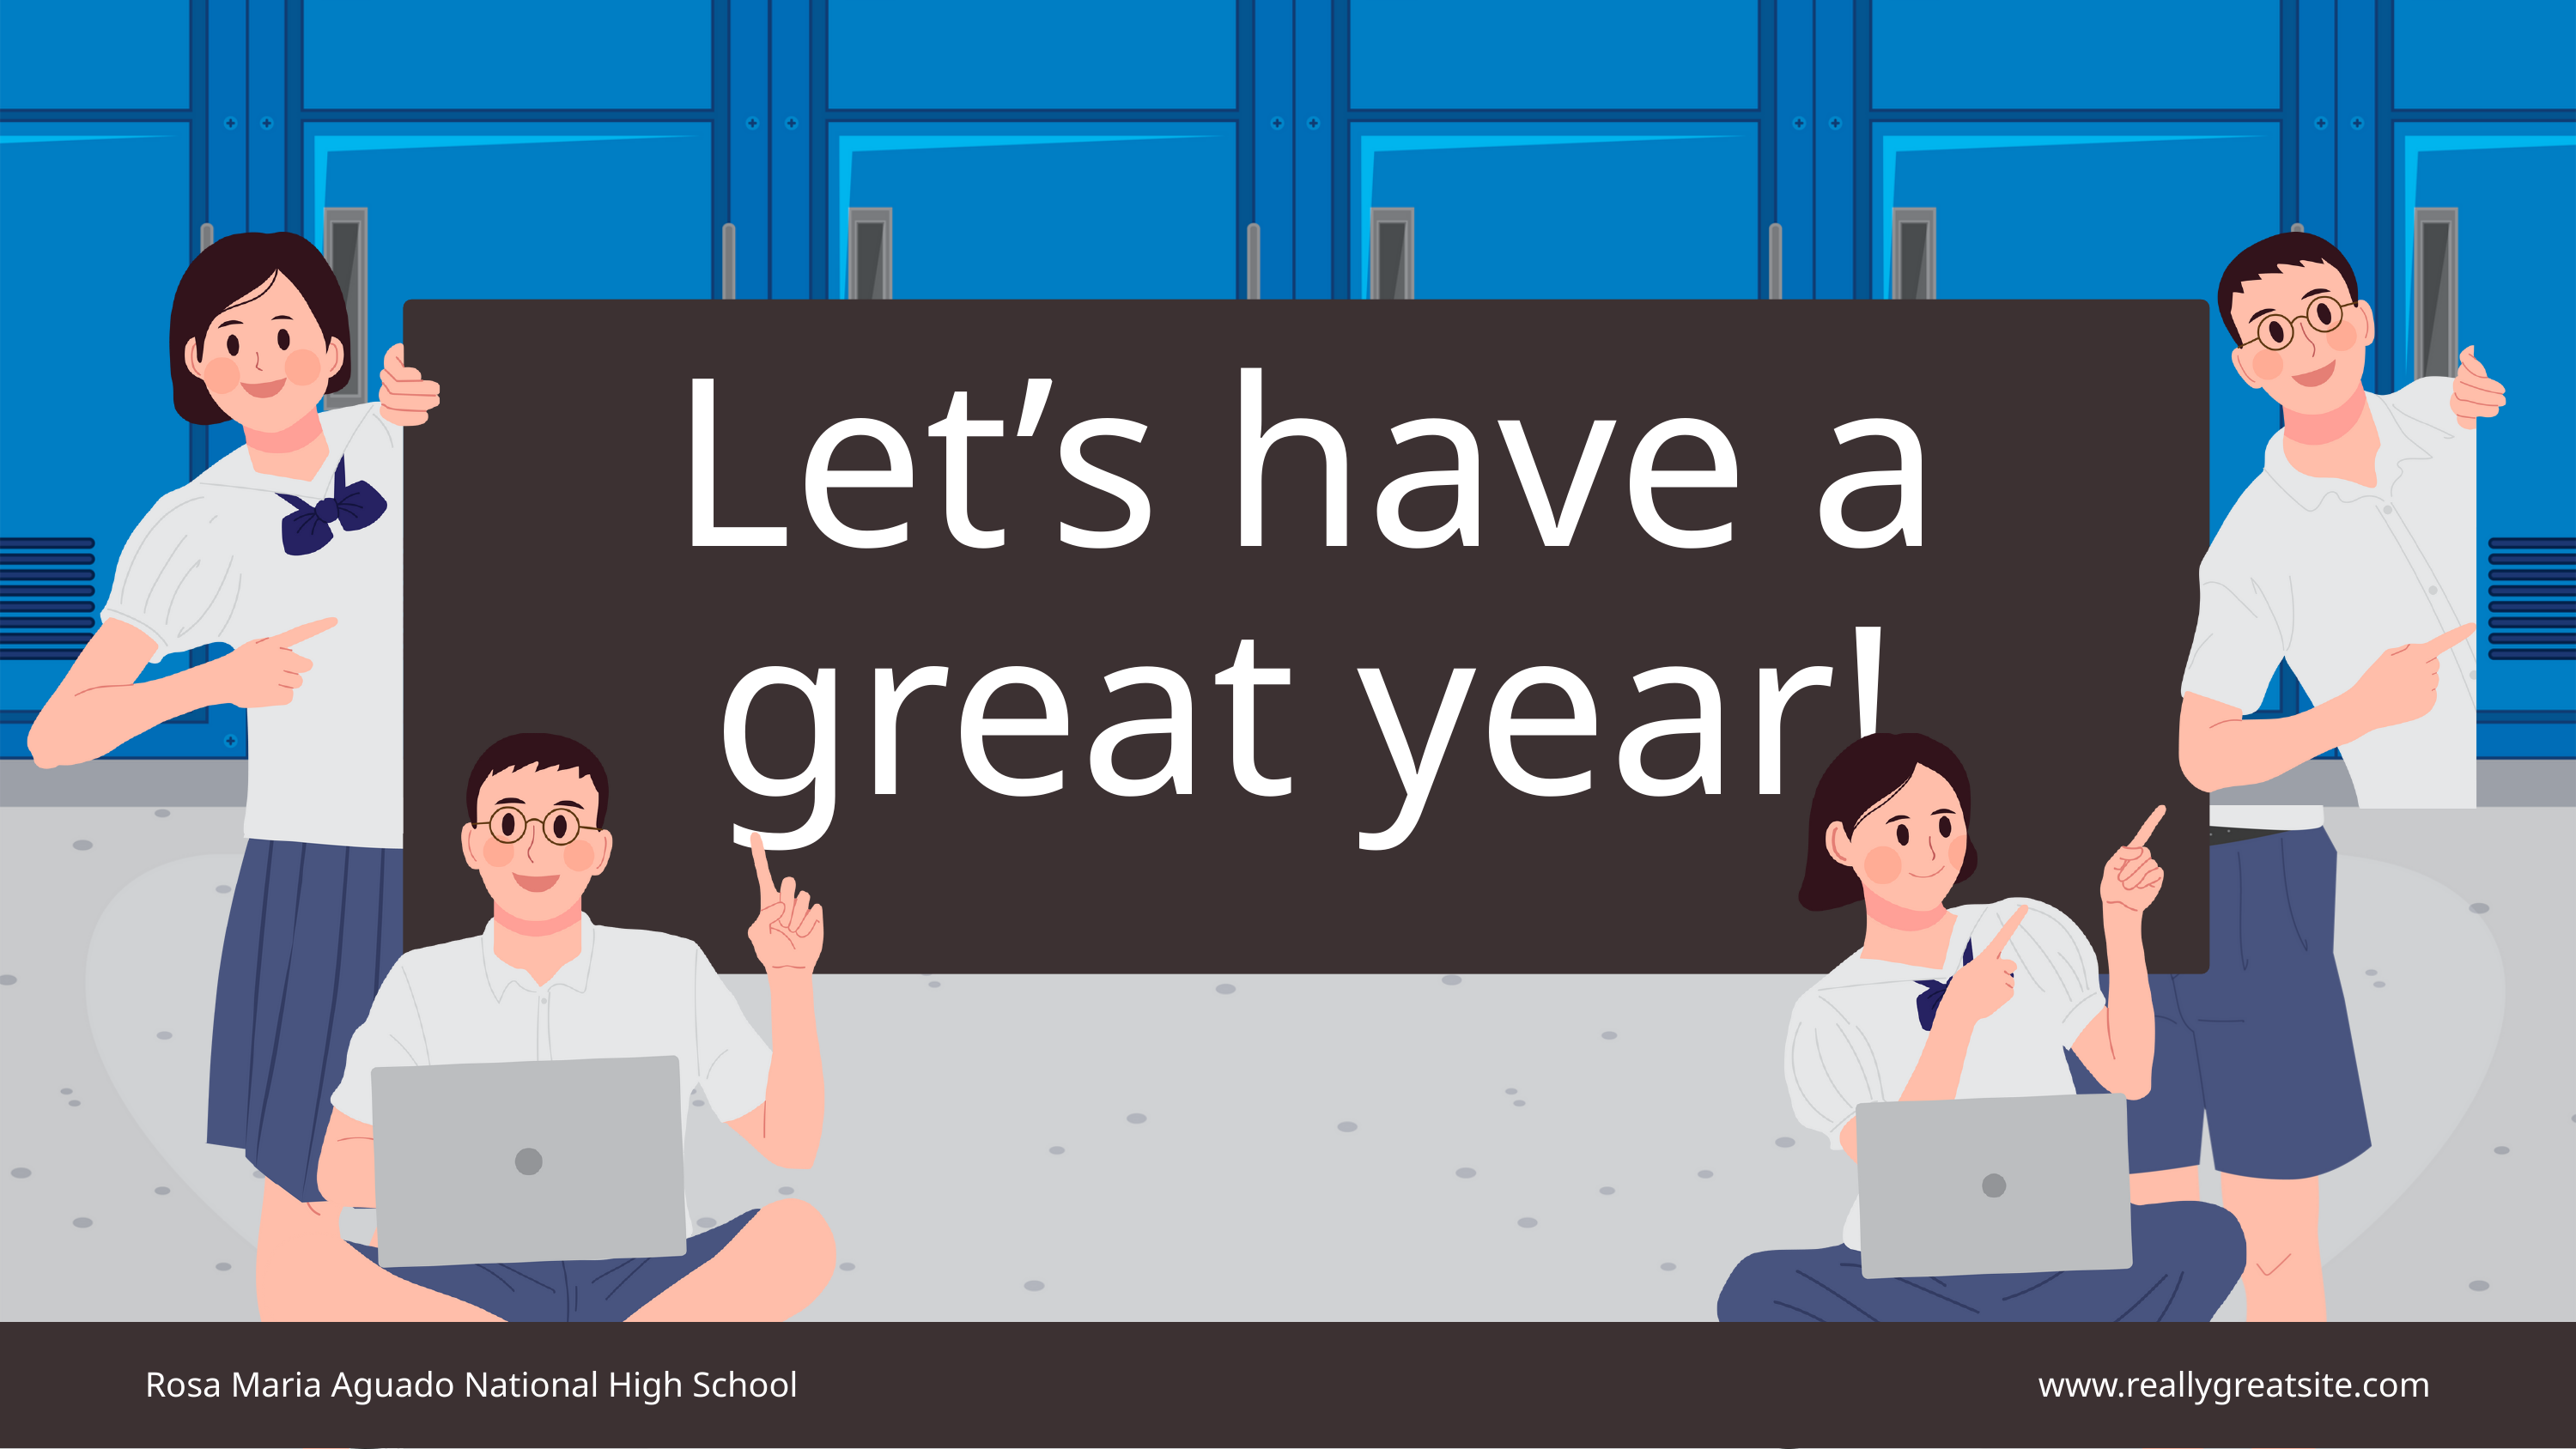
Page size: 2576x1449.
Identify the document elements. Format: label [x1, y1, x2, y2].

text_box [27, 232, 440, 834]
text_box [1716, 733, 2247, 1321]
text_box [262, 733, 836, 1321]
text_box [0, 1322, 2576, 1449]
text_box [2178, 232, 2506, 809]
text_box [0, 0, 2576, 1321]
text_box [204, 834, 262, 1321]
text_box [403, 299, 2210, 974]
text_box [2247, 809, 2405, 1321]
